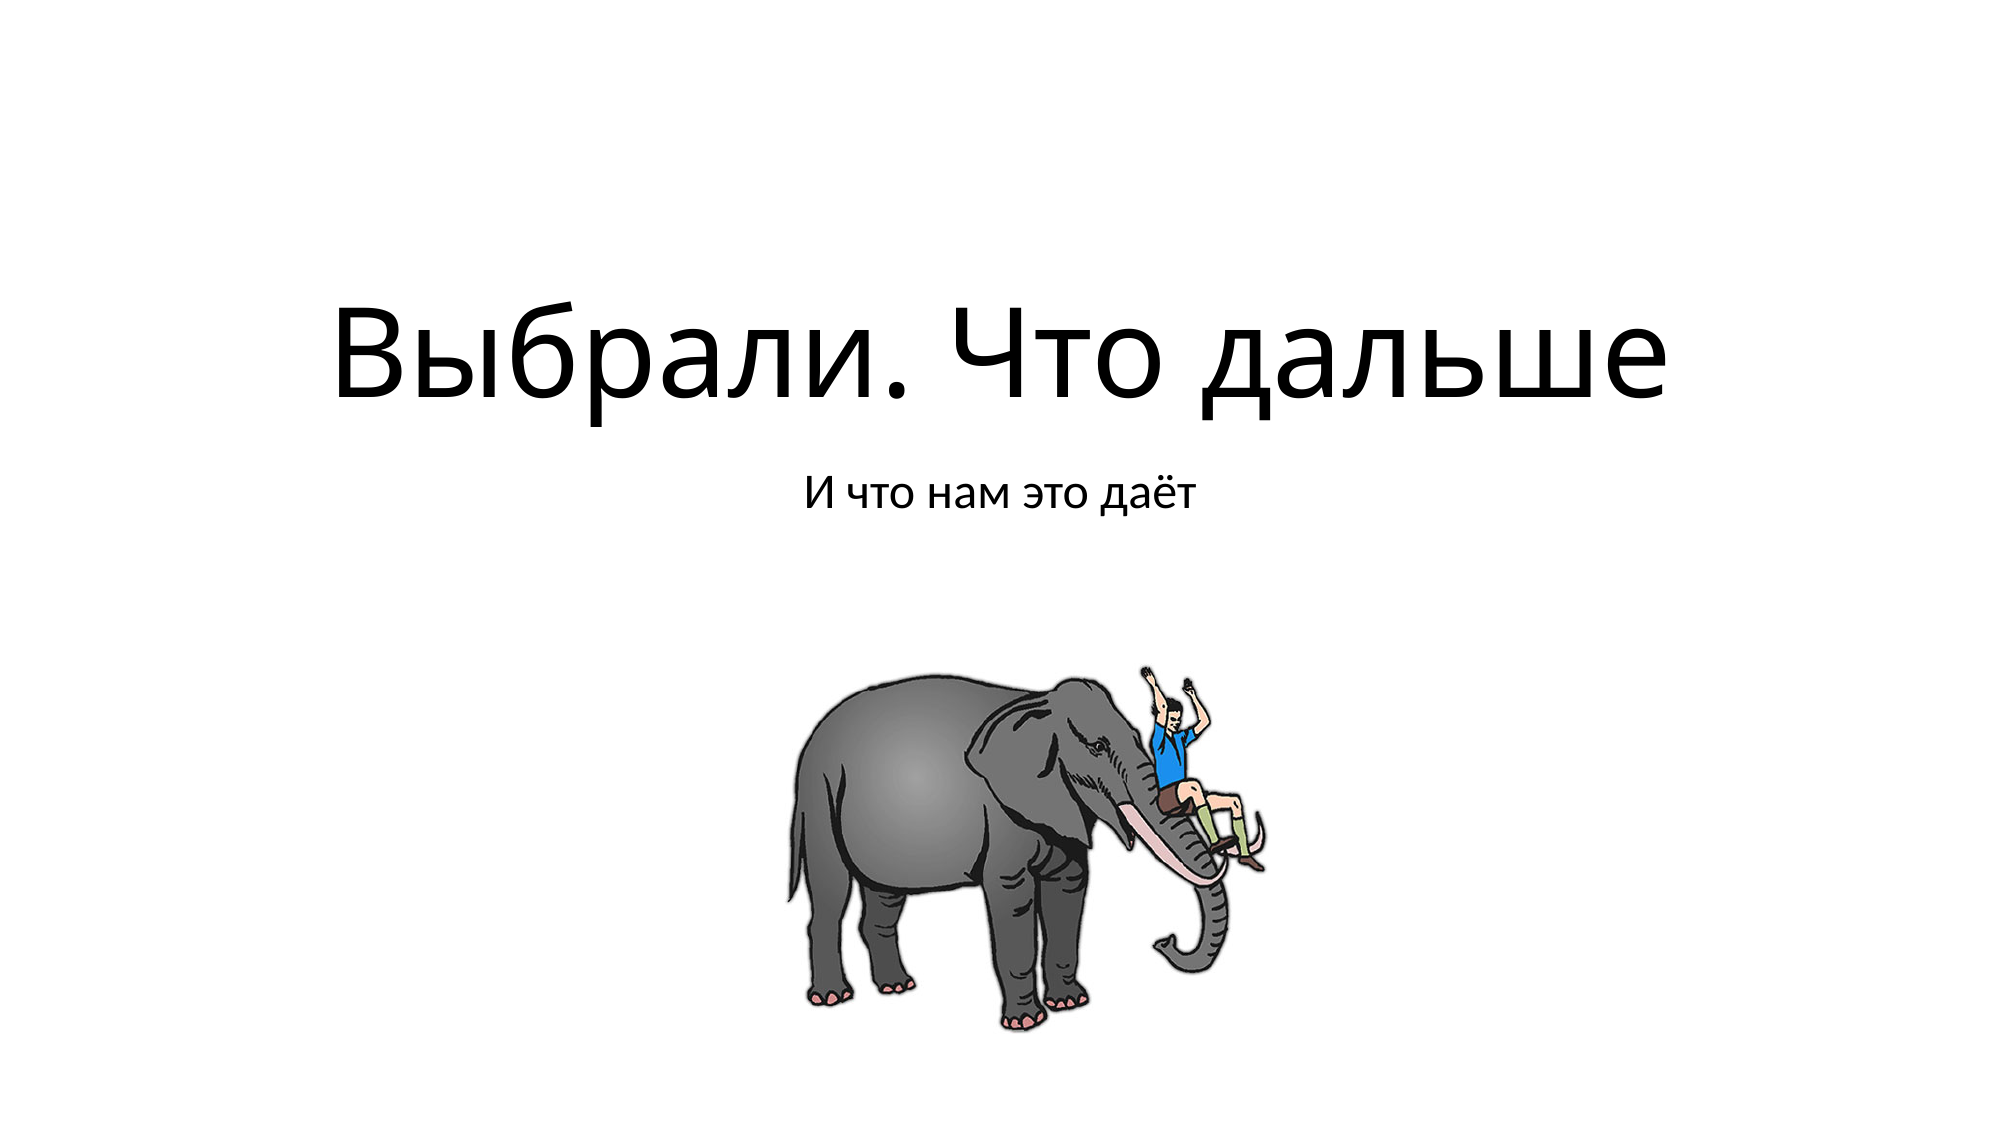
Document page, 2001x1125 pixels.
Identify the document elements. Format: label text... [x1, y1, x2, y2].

subtitle И что нам это даёт [249, 458, 1750, 578]
title Выбрали. Что дальше [249, 184, 1750, 432]
picture [784, 663, 1269, 1034]
